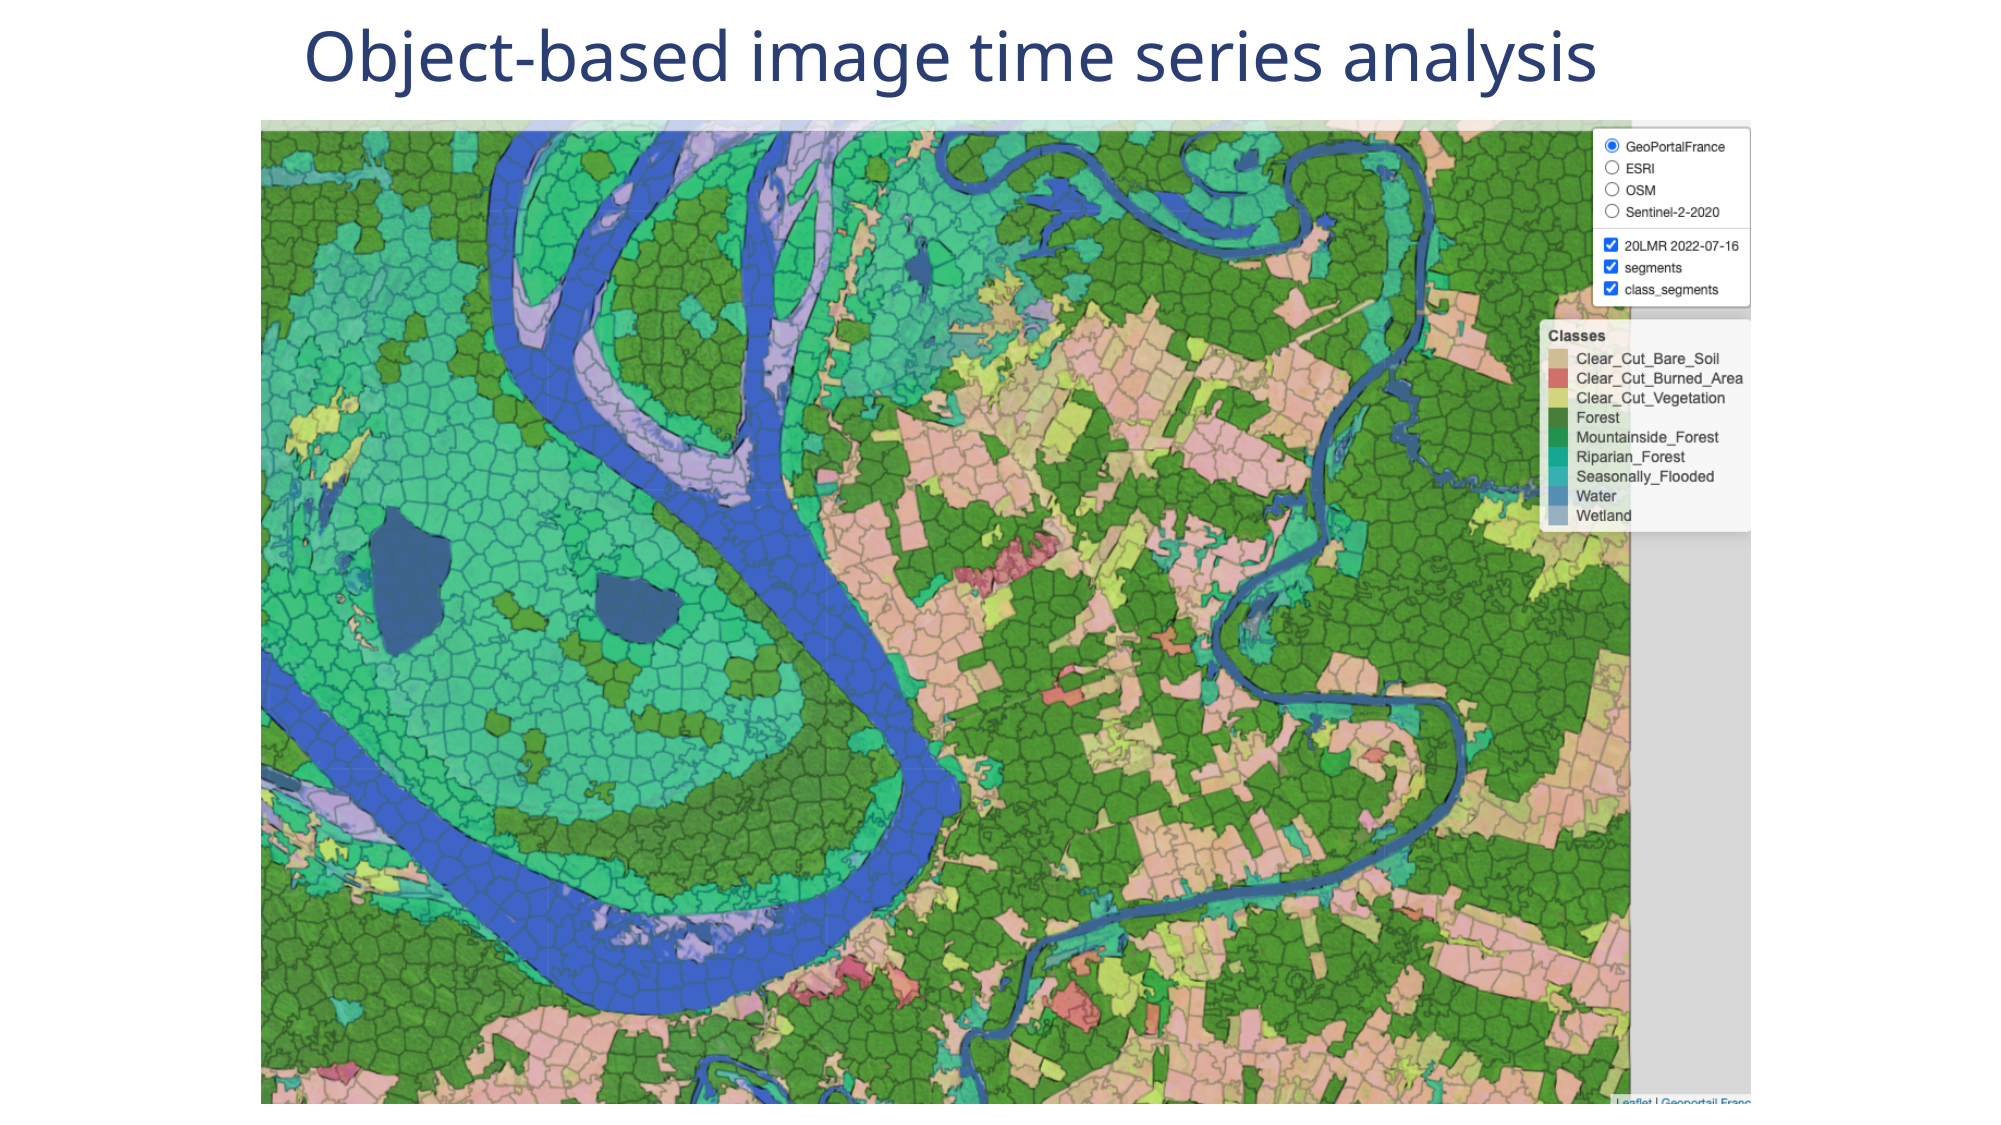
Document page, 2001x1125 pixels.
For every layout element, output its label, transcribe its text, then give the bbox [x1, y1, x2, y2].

picture [261, 120, 1751, 1104]
text_box Object-based image time series analysis [245, 5, 1659, 123]
